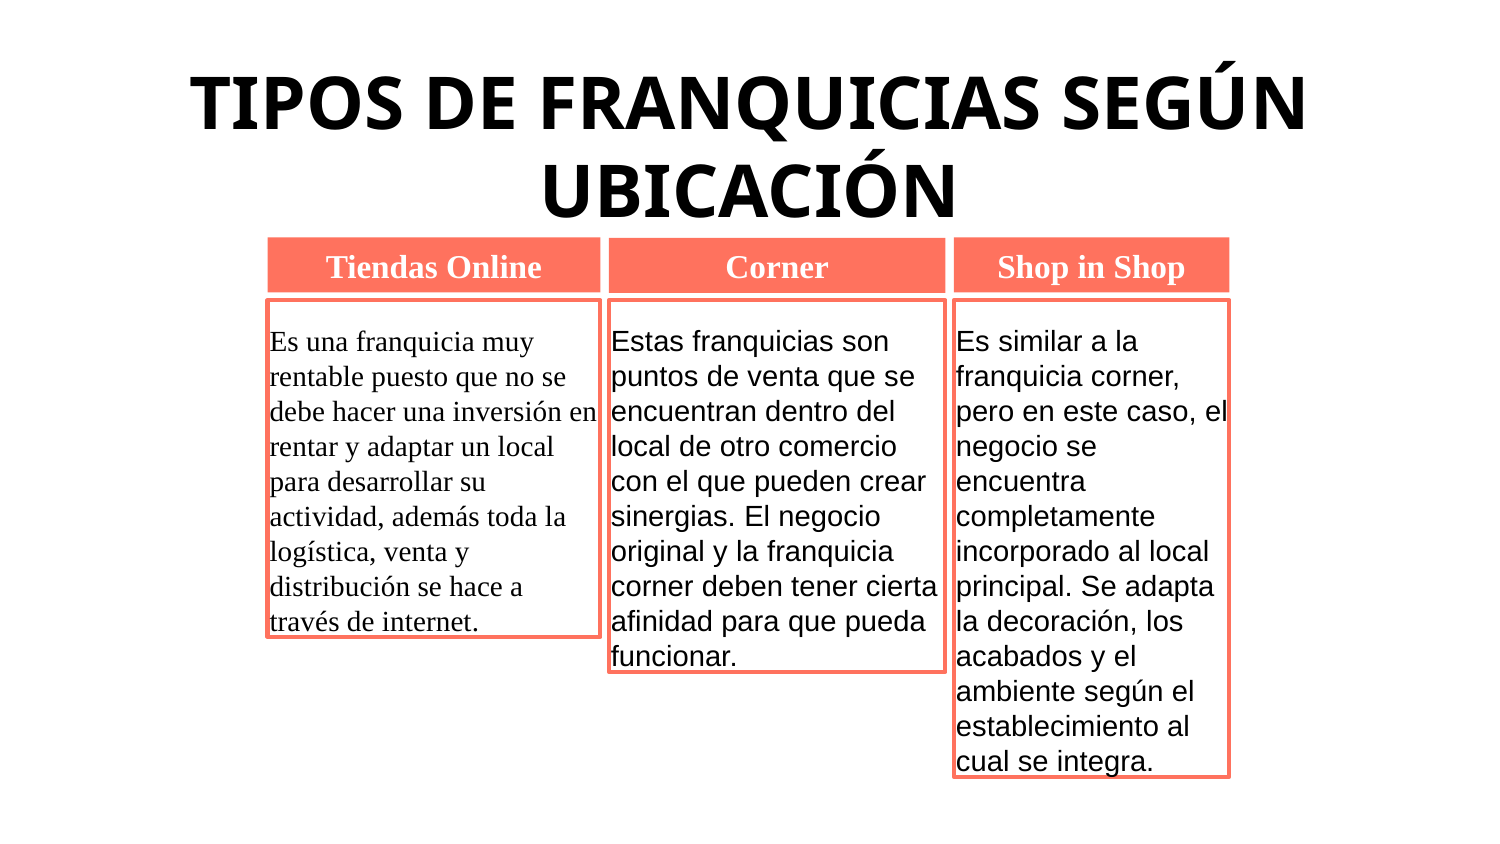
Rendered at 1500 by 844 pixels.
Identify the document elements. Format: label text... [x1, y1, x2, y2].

text_box Estas franquicias son puntos de venta que se encuentran dentro del local de otro comercio con el que pueden crear sinergias. El negocio original y la franquicia corner deben tener cierta afinidad para que pueda funcionar. [608, 300, 946, 672]
text_box Corner [608, 237, 946, 293]
text_box TIPOS DE FRANQUICIAS SEGÚN UBICACIÓN [97, 107, 1402, 181]
text_box Shop in Shop [953, 237, 1230, 293]
text_box Es similar a la franquicia corner, pero en este caso, el negocio se encuentra completamente incorporado al local principal. Se adapta la decoración, los acabados y el ambiente según el establecimiento al cual se integra. [953, 300, 1230, 777]
text_box Tiendas Online [267, 237, 601, 293]
text_box Es una franquicia muy rentable puesto que no se debe hacer una inversión en rentar y adaptar un local para desarrollar su actividad, además toda la logística, venta y distribución se hace a través de internet. [267, 300, 601, 637]
